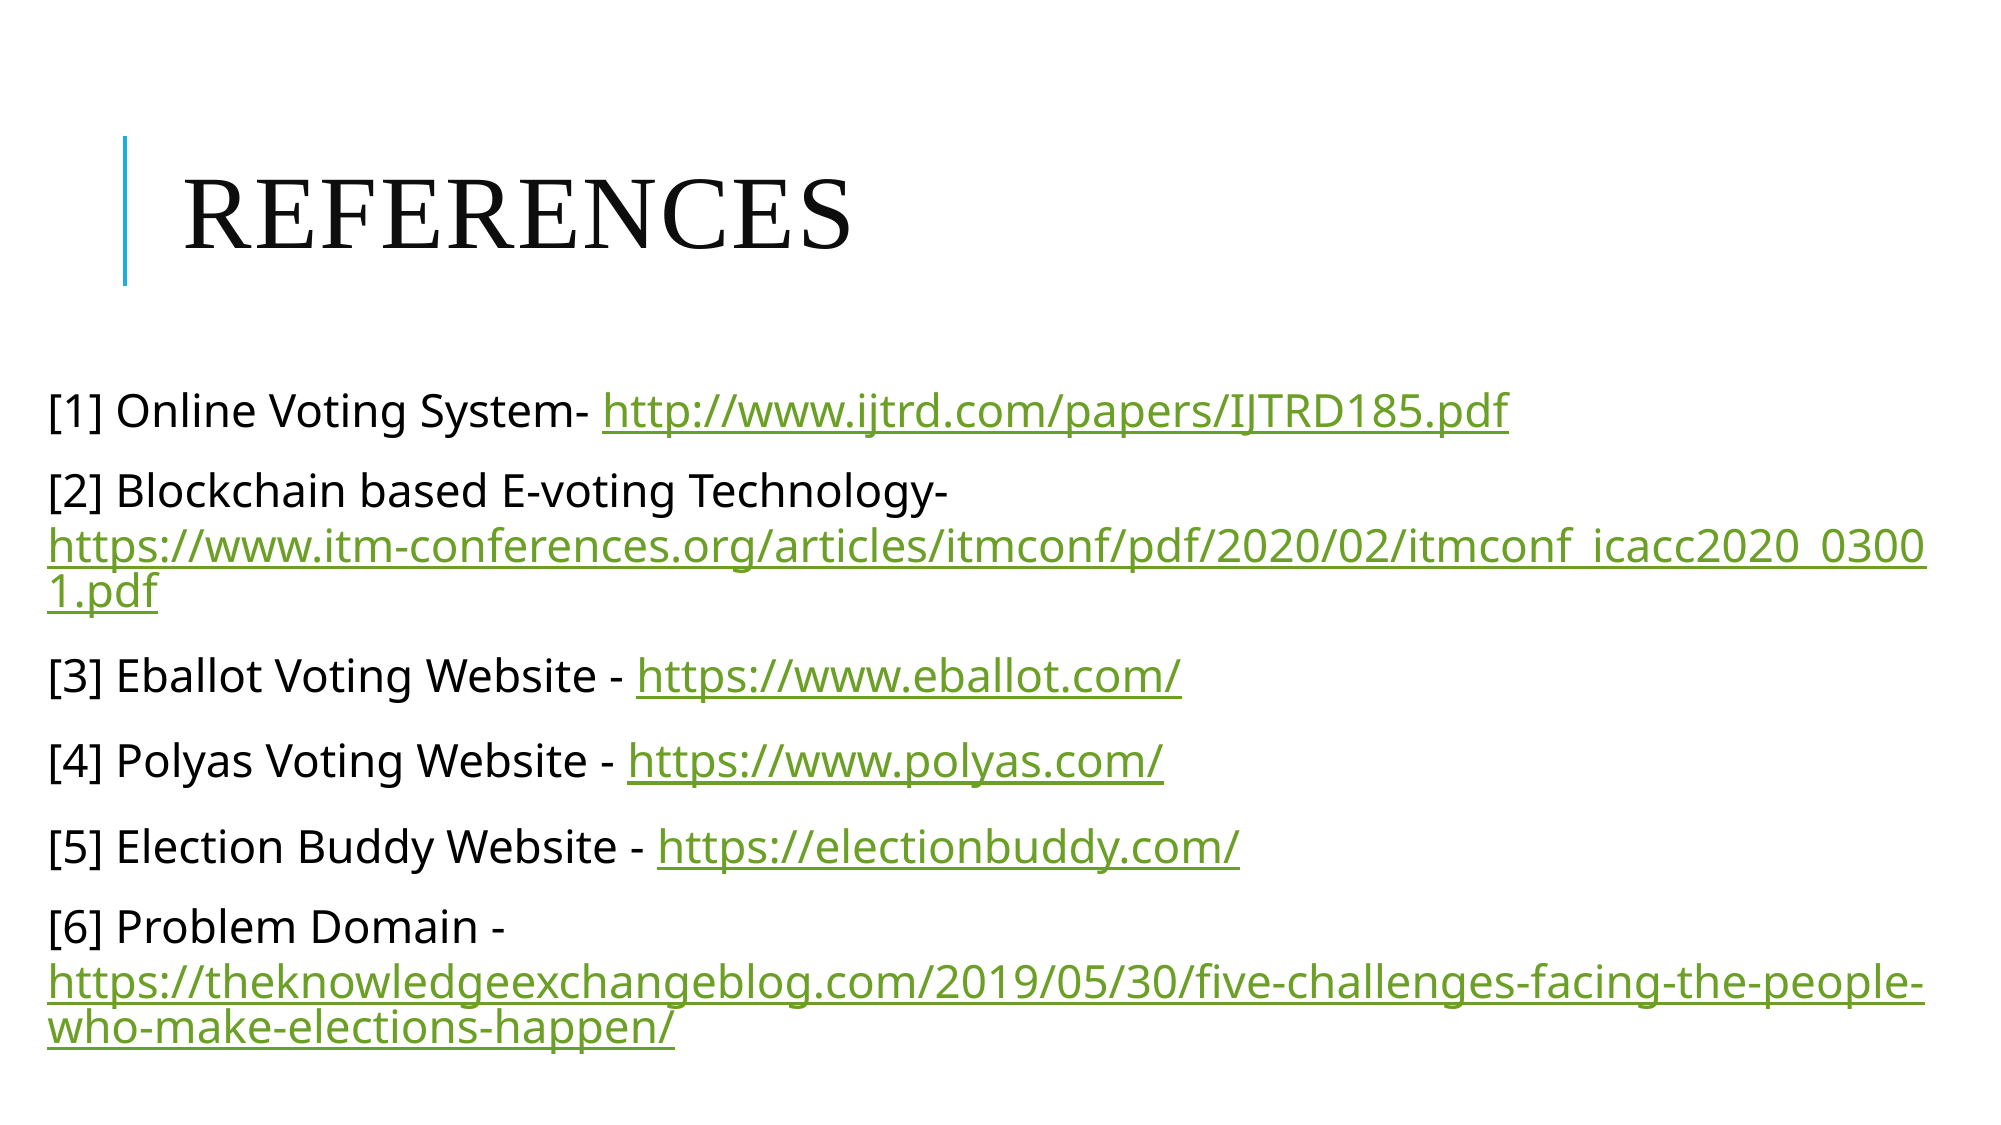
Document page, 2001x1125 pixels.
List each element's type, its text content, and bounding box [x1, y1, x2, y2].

list [1] Online Voting System- http://www.ijtrd.com/papers/IJTRD185.pdf [2] Blockchain based E-voting Technology- https://www.itm-conferences.org/articles/itmconf/pdf/2020/02/itmconf_icacc2020_03001.pdf [3] Eballot Voting Website - https://www.eballot.com/ [4] Polyas Voting Website - https://www.polyas.com/ [5] Election Buddy Website - https://electionbuddy.com/ [6] Problem Domain - https://theknowledgeexchangeblog.com/2019/05/30/five-challenges-facing-the-people-who-make-elections-happen/ [39, 375, 1946, 1035]
title References [168, 96, 1763, 342]
